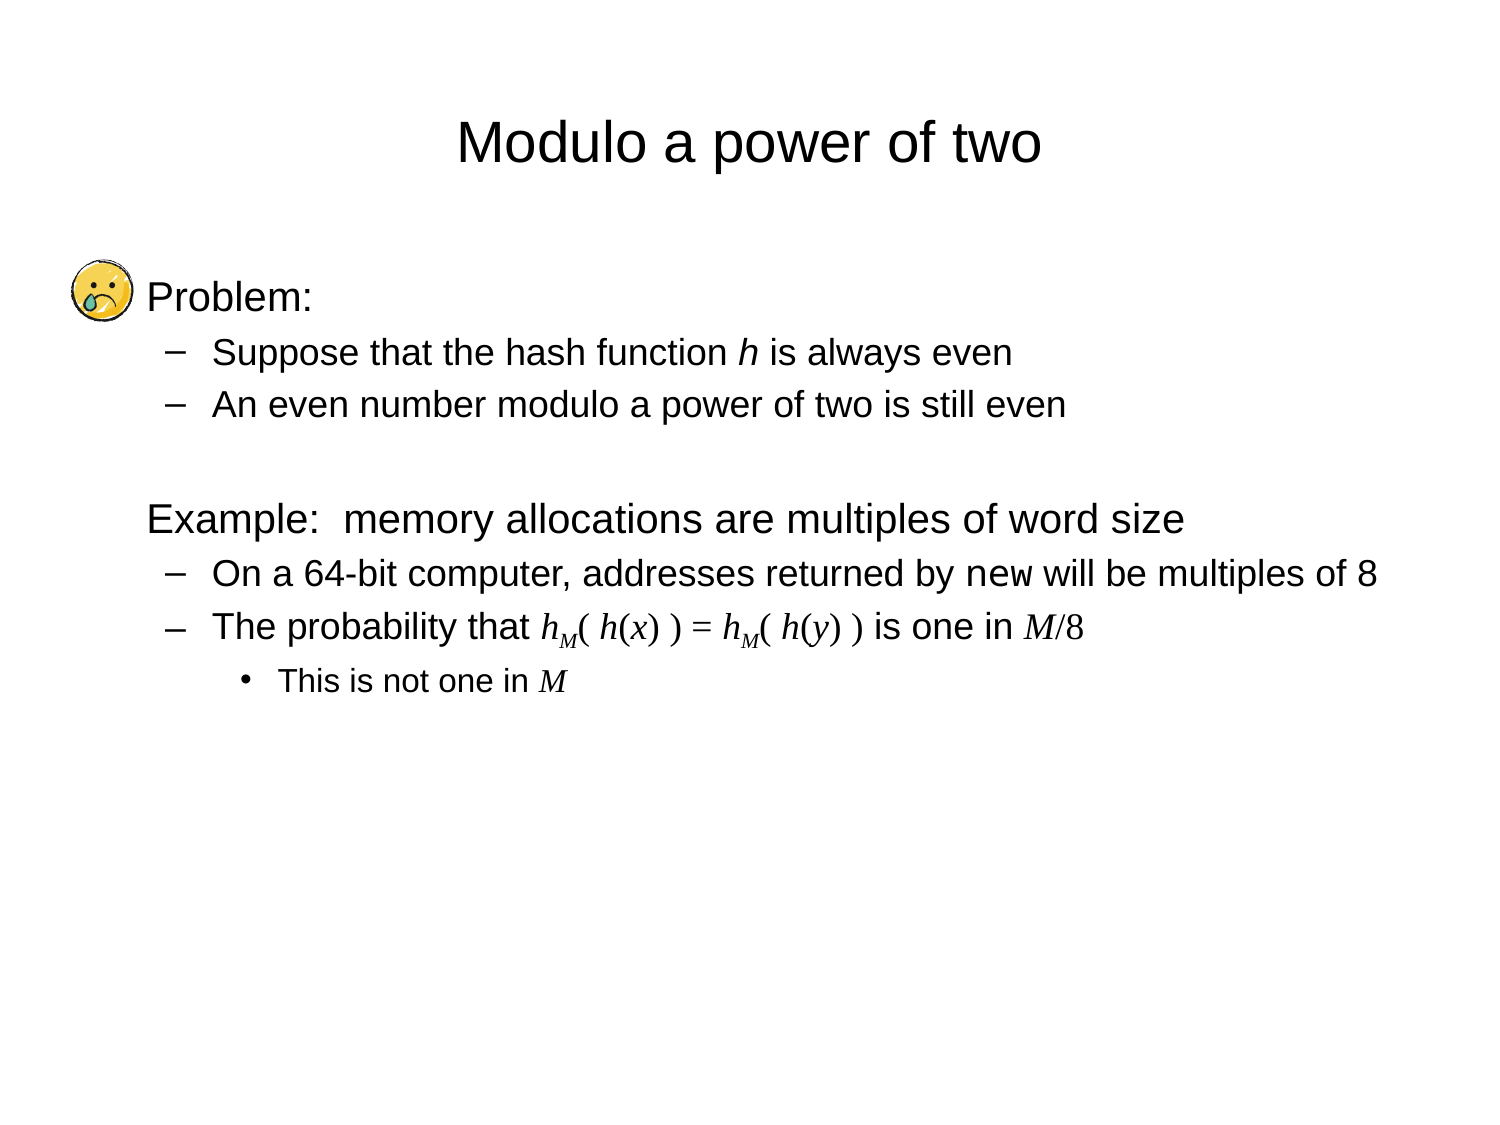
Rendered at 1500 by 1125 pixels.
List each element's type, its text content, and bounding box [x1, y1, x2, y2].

title Modulo a power of two [74, 44, 1426, 233]
list Problem: Suppose that the hash function h is always even An even number modulo a power of two is still even Example: memory allocations are multiples of word size On a 64-bit computer, addresses returned by new will be multiples of 8 The probability that hM( h(x) ) = hM( h(y) ) is one in M/8 This is not one in M [74, 262, 1426, 1006]
picture [70, 255, 136, 325]
